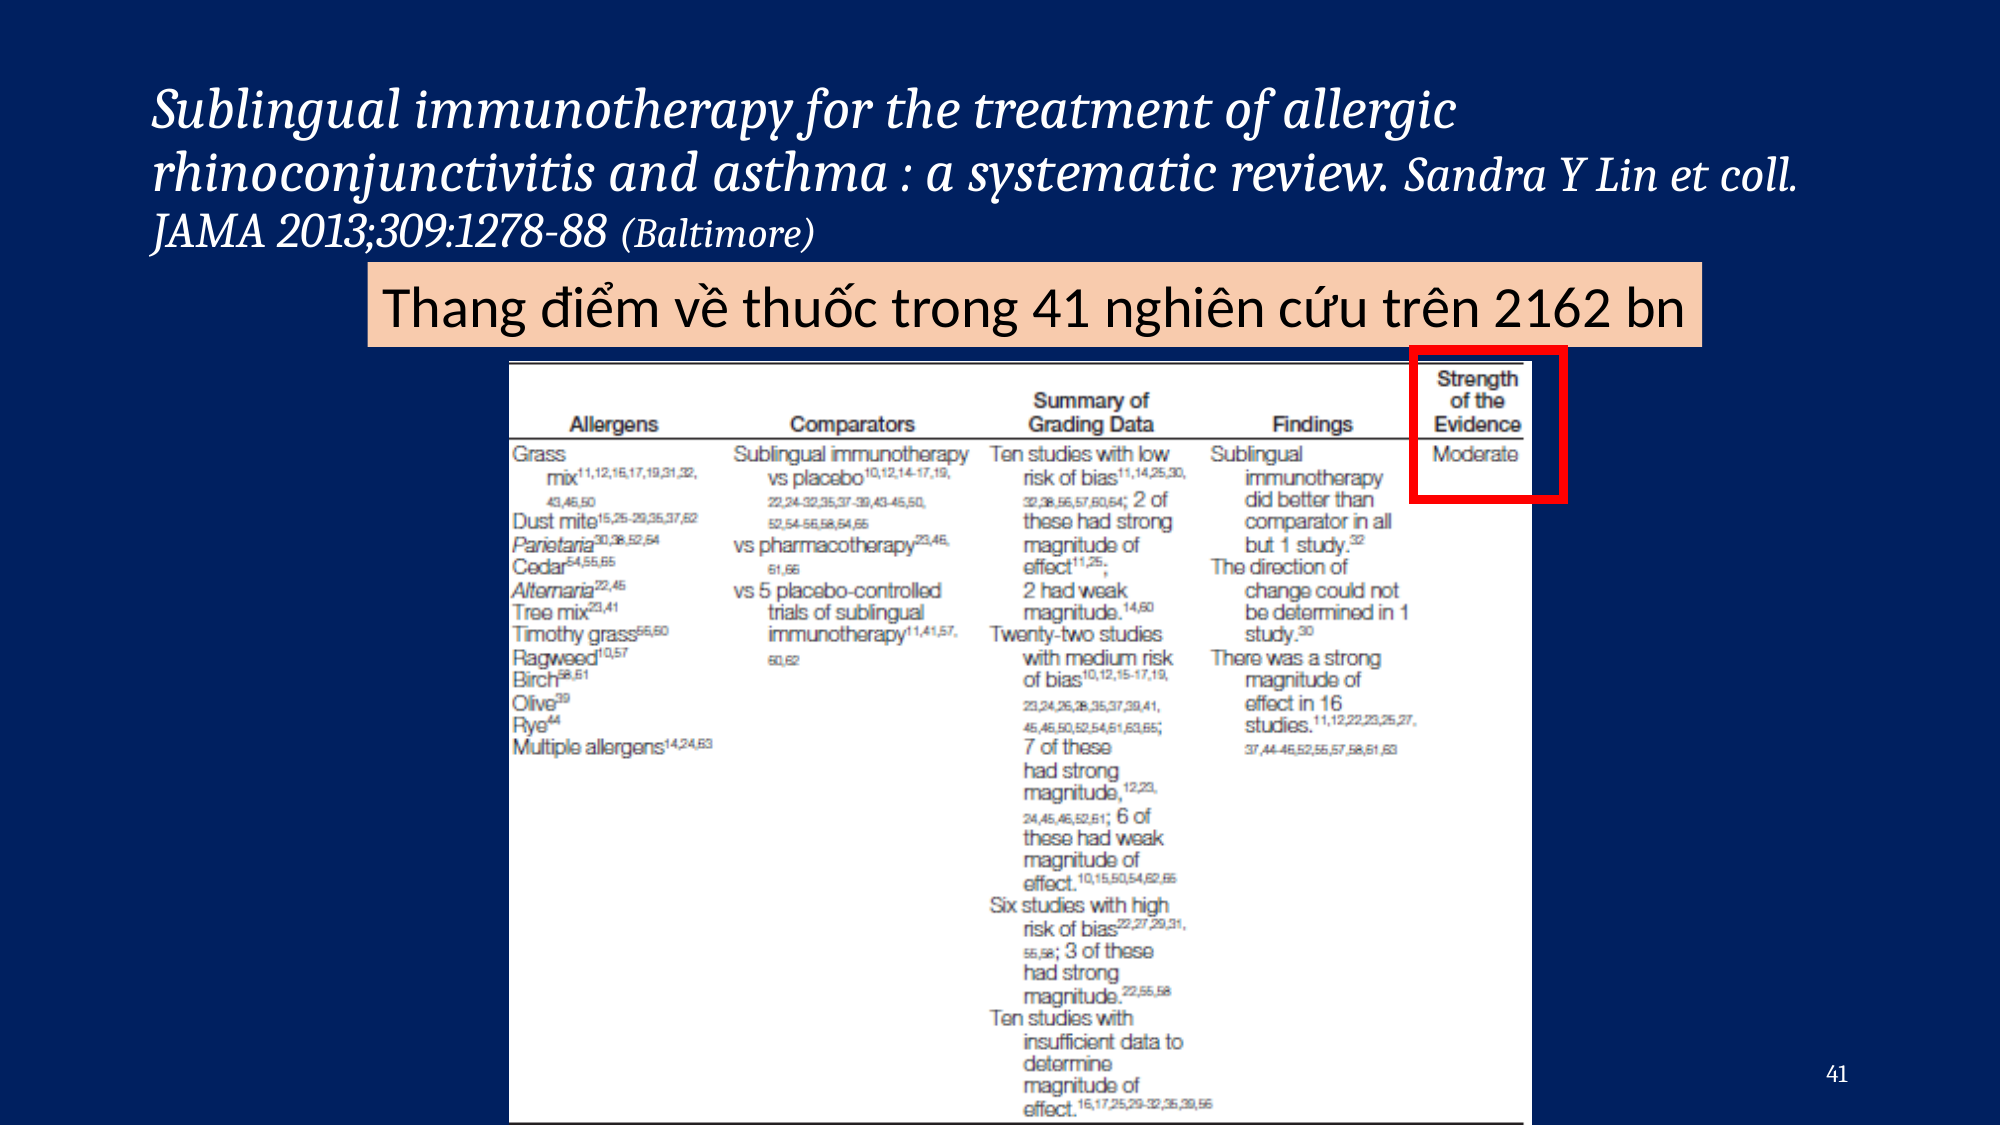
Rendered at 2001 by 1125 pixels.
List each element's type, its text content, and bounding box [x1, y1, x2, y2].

slide_number 41 [1532, 1042, 1863, 1103]
text_box [1412, 349, 1564, 501]
title Sublingual immunotherapy for the treatment of allergic rhinoconjunctivitis and asthma : a systematic review. Sandra Y Lin et coll. JAMA 2013;309:1278-88 (Baltimore) [137, 59, 1863, 278]
picture [509, 361, 1532, 1125]
text_box Thang điểm về thuốc trong 41 nghiên cứu trên 2162 bn [367, 262, 1703, 347]
